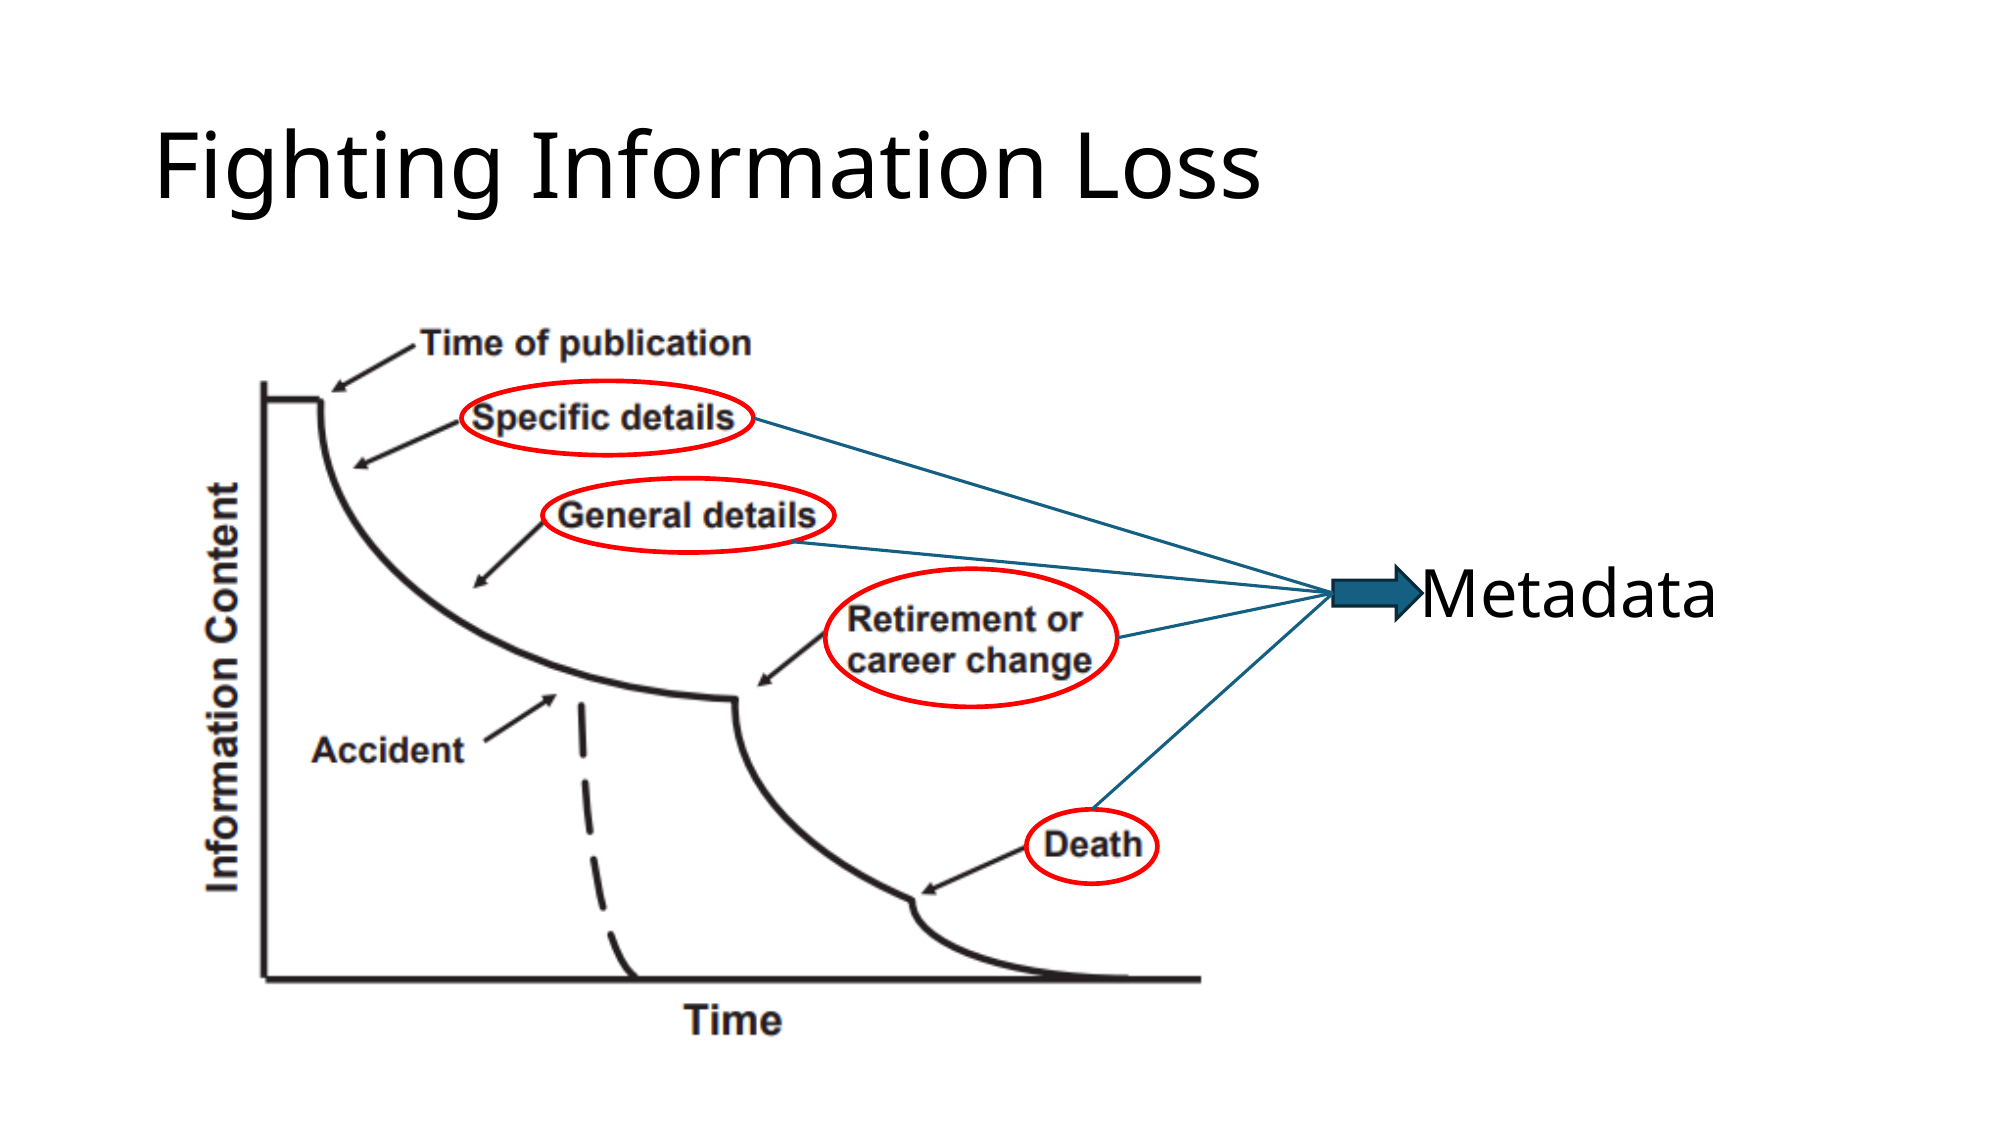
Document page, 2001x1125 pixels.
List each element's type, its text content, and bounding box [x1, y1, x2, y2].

text_box [1334, 563, 1425, 623]
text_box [1116, 594, 1334, 639]
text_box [1091, 594, 1334, 810]
picture [186, 289, 1229, 1050]
title Fighting Information Loss [137, 59, 1863, 278]
text_box Metadata [1405, 543, 1752, 639]
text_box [752, 417, 1334, 594]
